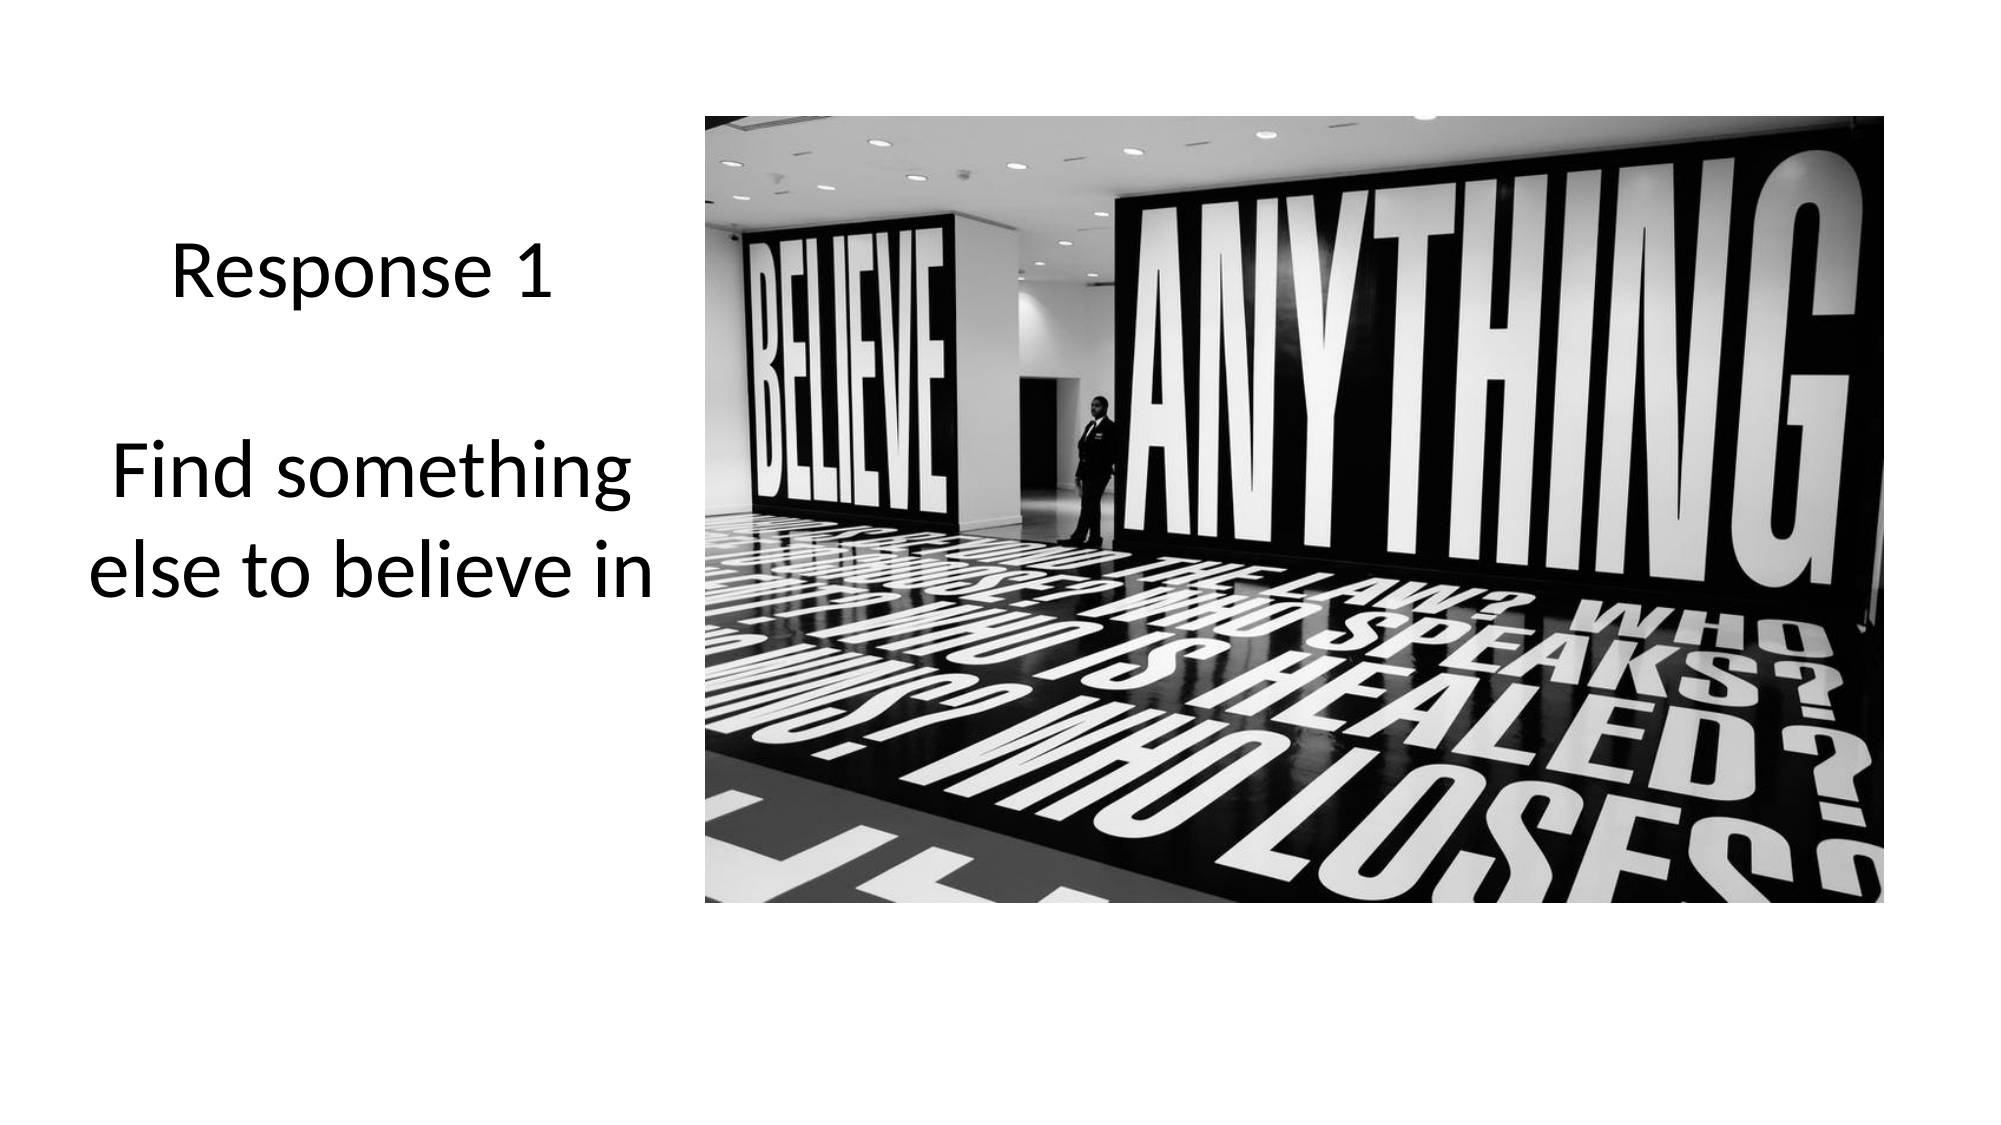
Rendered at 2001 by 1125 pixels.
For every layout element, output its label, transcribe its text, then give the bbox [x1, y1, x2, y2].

picture [704, 116, 1884, 903]
text_box Response 1 Find something else to believe in [47, 206, 698, 622]
